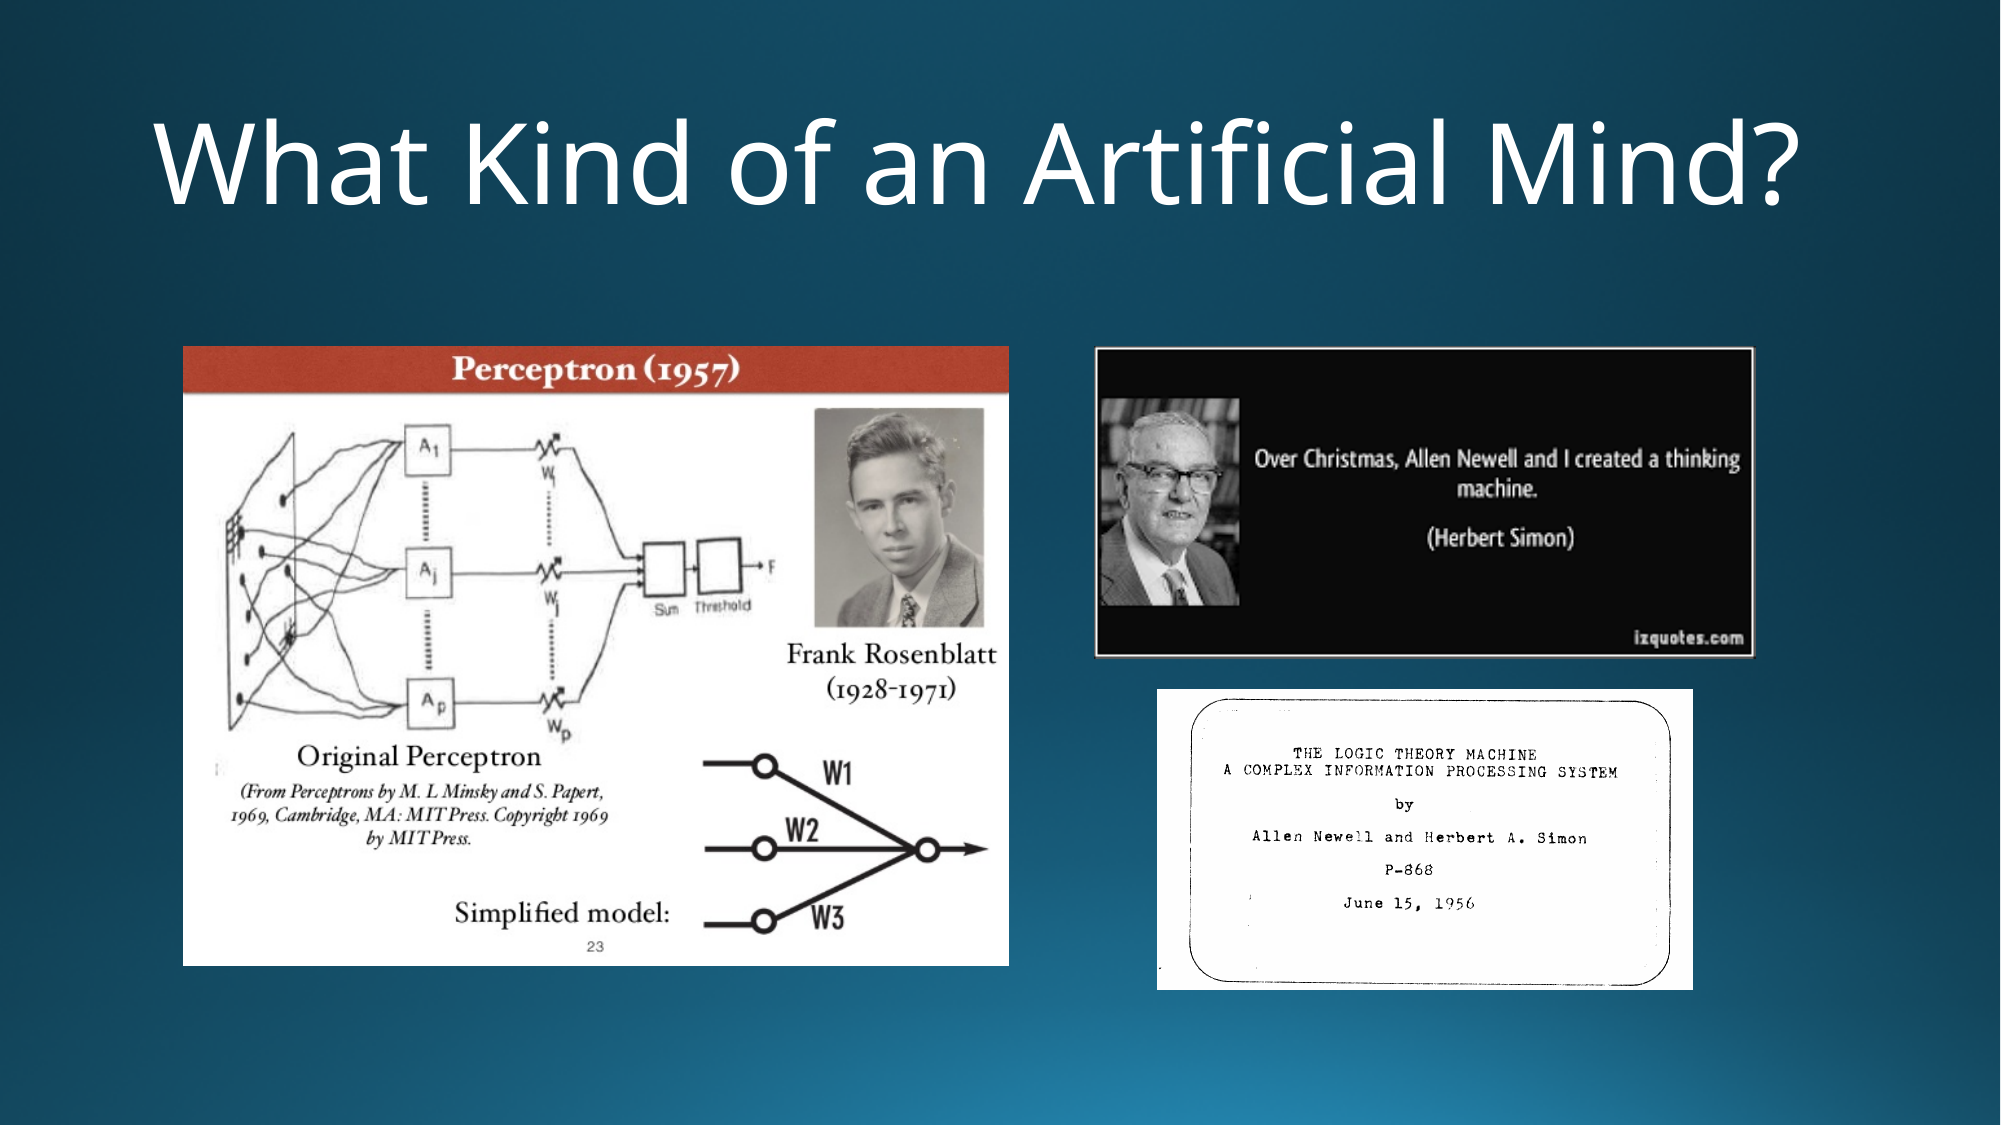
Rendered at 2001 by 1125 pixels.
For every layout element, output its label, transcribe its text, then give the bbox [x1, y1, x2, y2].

title What Kind of an Artificial Mind? [137, 59, 1863, 278]
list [183, 346, 1009, 966]
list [1094, 346, 1756, 659]
picture [0, 0, 2001, 1125]
